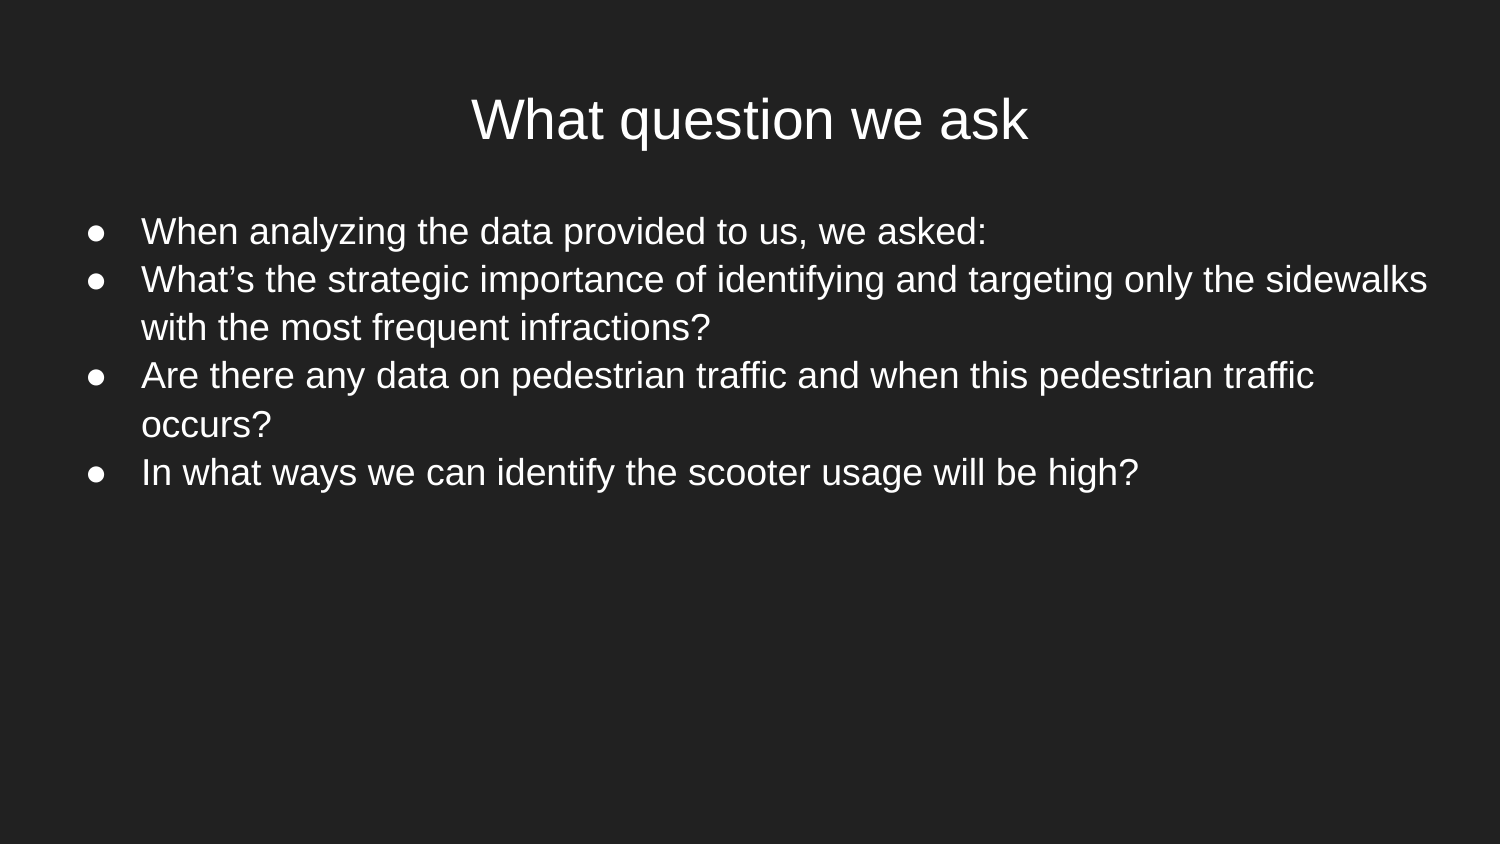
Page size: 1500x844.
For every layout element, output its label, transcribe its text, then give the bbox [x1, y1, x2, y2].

list When analyzing the data provided to us, we asked: What’s the strategic importance of identifying and targeting only the sidewalks with the most frequent infractions? Are there any data on pedestrian traffic and when this pedestrian traffic occurs? In what ways we can identify the scooter usage will be high? [51, 189, 1449, 750]
title What question we ask [51, 72, 1449, 167]
